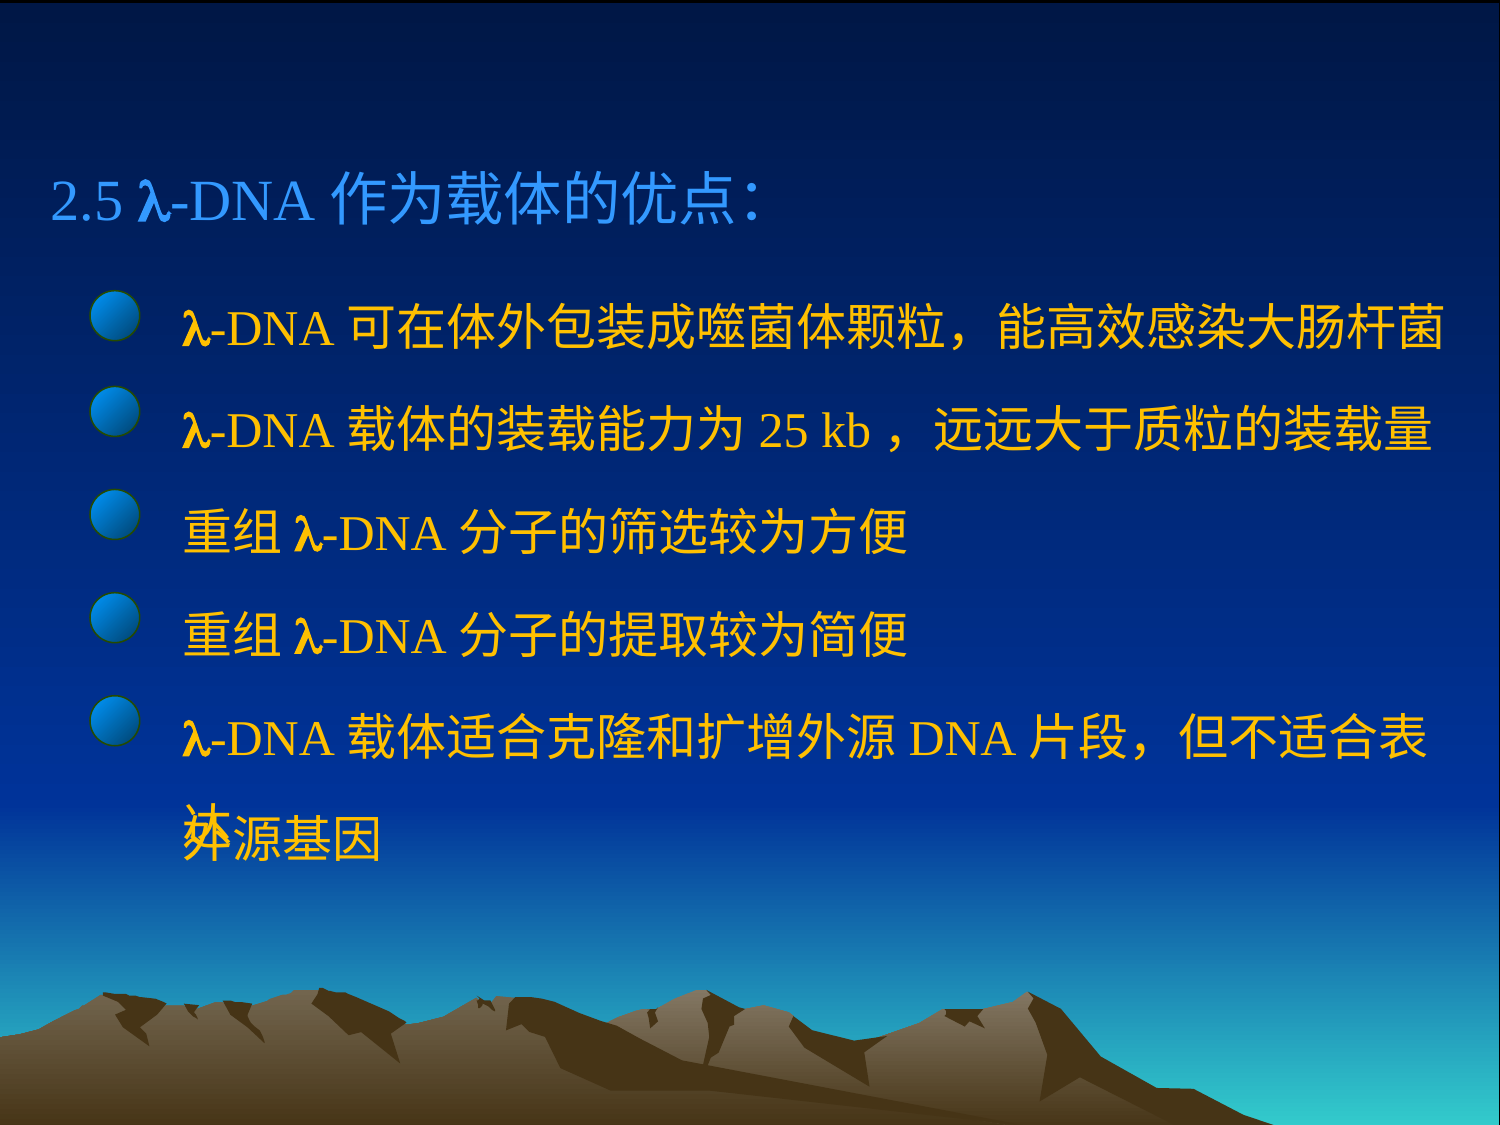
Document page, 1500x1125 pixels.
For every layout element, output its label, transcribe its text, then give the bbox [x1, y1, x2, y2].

text_box [90, 386, 140, 437]
text_box 重组l-DNA分子的提取较为简便 [167, 565, 1018, 668]
text_box [90, 489, 140, 540]
text_box l-DNA载体的装载能力为25 kb，远远大于质粒的装载量 [167, 359, 1500, 485]
text_box 外源基因 [167, 770, 793, 896]
text_box [90, 695, 140, 746]
text_box 2.5 l-DNA作为载体的优点： [35, 120, 861, 246]
text_box l-DNA载体适合克隆和扩增外源DNA片段，但不适合表达 [167, 668, 1492, 794]
text_box [90, 592, 140, 643]
text_box 重组l-DNA分子的筛选较为方便 [167, 463, 1468, 589]
text_box l-DNA可在体外包装成噬菌体颗粒，能高效感染大肠杆菌 [167, 258, 1480, 359]
text_box [90, 290, 140, 341]
